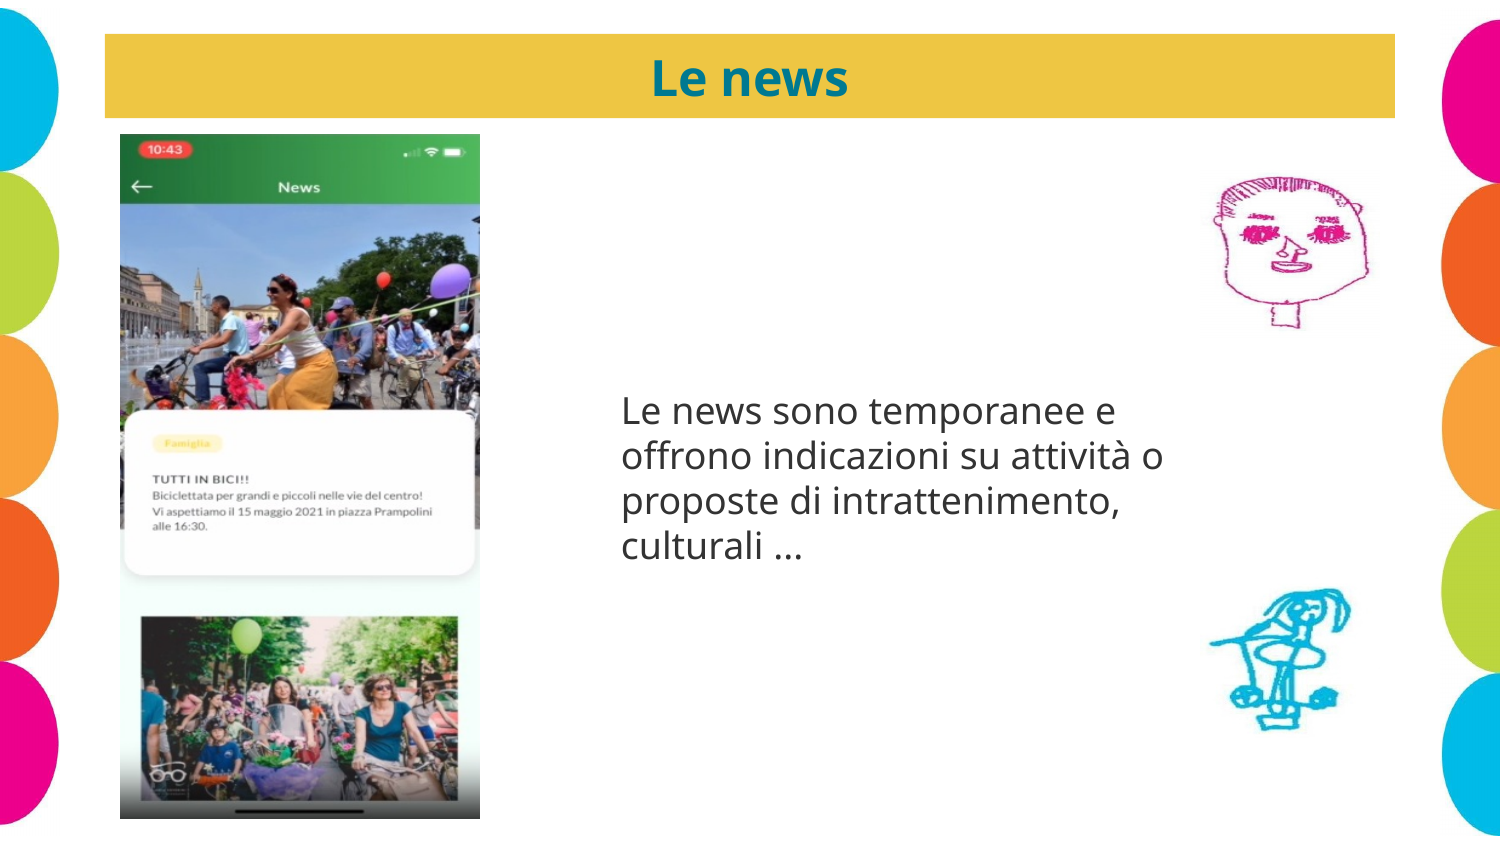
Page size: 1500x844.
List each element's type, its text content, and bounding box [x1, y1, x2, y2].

text_box [104, 33, 1395, 119]
picture [1199, 573, 1380, 743]
text_box Le news [119, 42, 1380, 110]
picture [119, 134, 480, 819]
picture [0, 8, 60, 836]
text_box Le news sono temporanee e offrono indicazioni su attività o proposte di intrattenimento, culturali ... [599, 135, 1275, 819]
picture [1199, 168, 1380, 338]
picture [1439, 8, 1500, 836]
